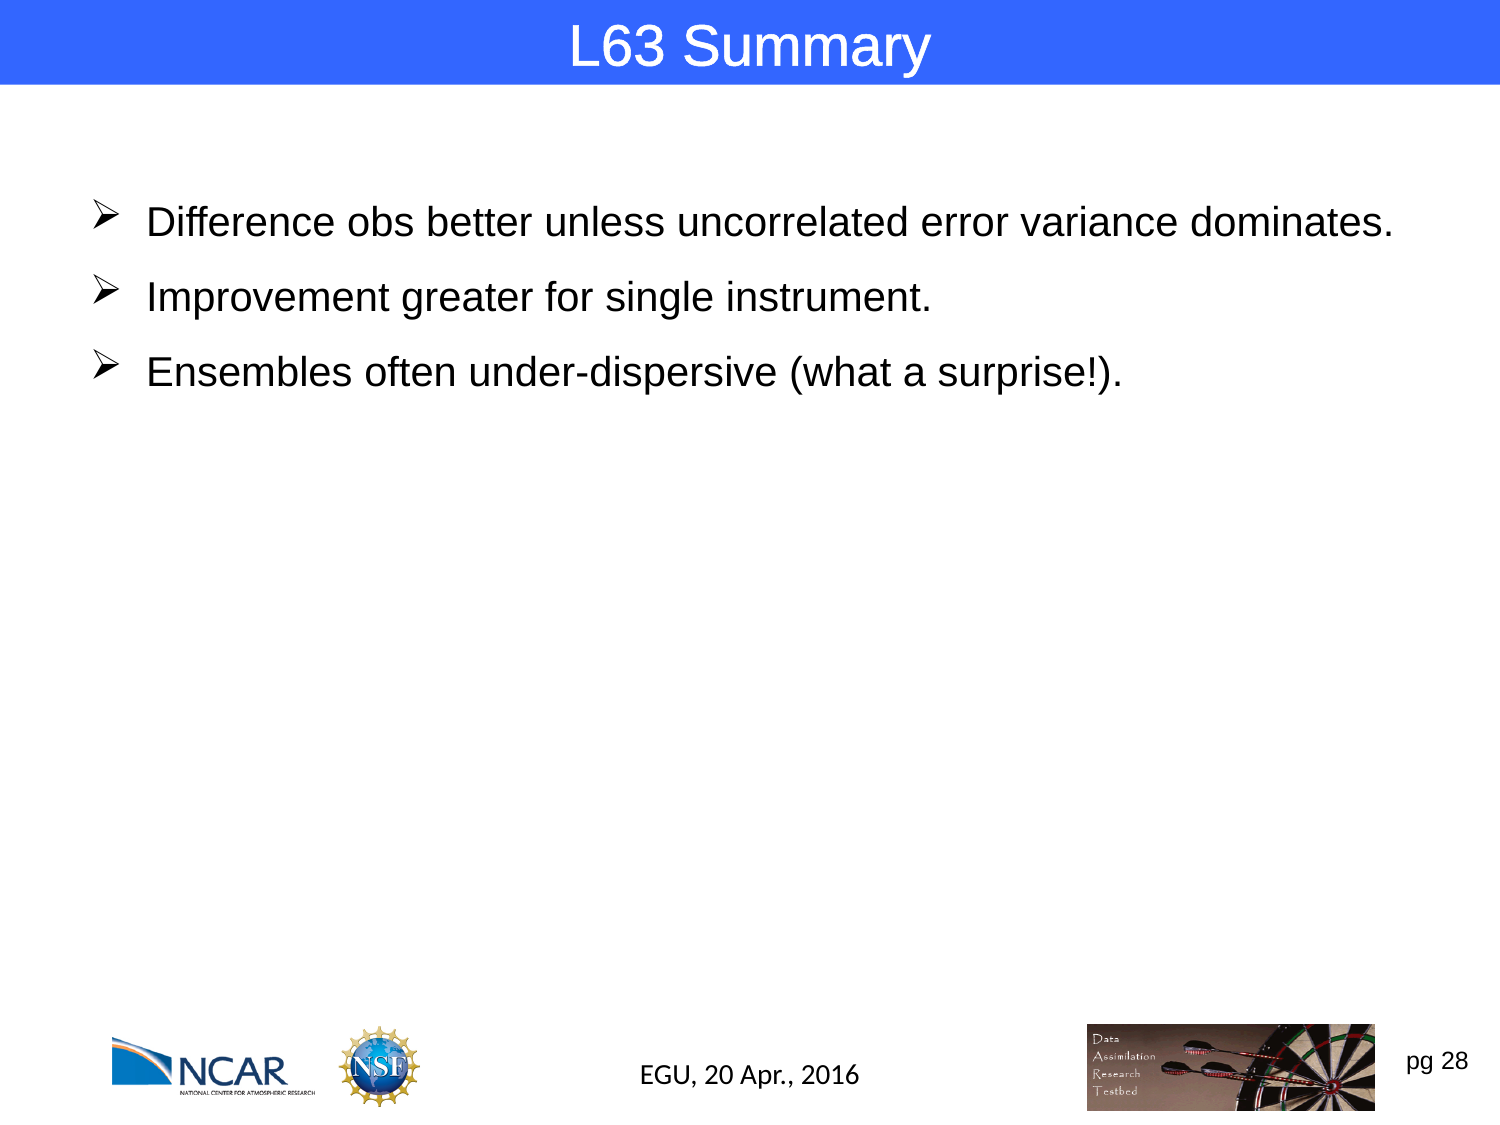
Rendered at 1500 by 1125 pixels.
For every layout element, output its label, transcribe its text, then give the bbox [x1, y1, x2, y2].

picture [1087, 1024, 1375, 1111]
picture [337, 1024, 421, 1108]
footer EGU, 20 Apr., 2016 [512, 1042, 988, 1103]
text_box L63 Summary [0, 0, 1500, 85]
text_box Difference obs better unless uncorrelated error variance dominates. Improvement greater for single instrument. Ensembles often under-dispersive (what a surprise!). [74, 162, 1425, 403]
picture [112, 1037, 315, 1095]
